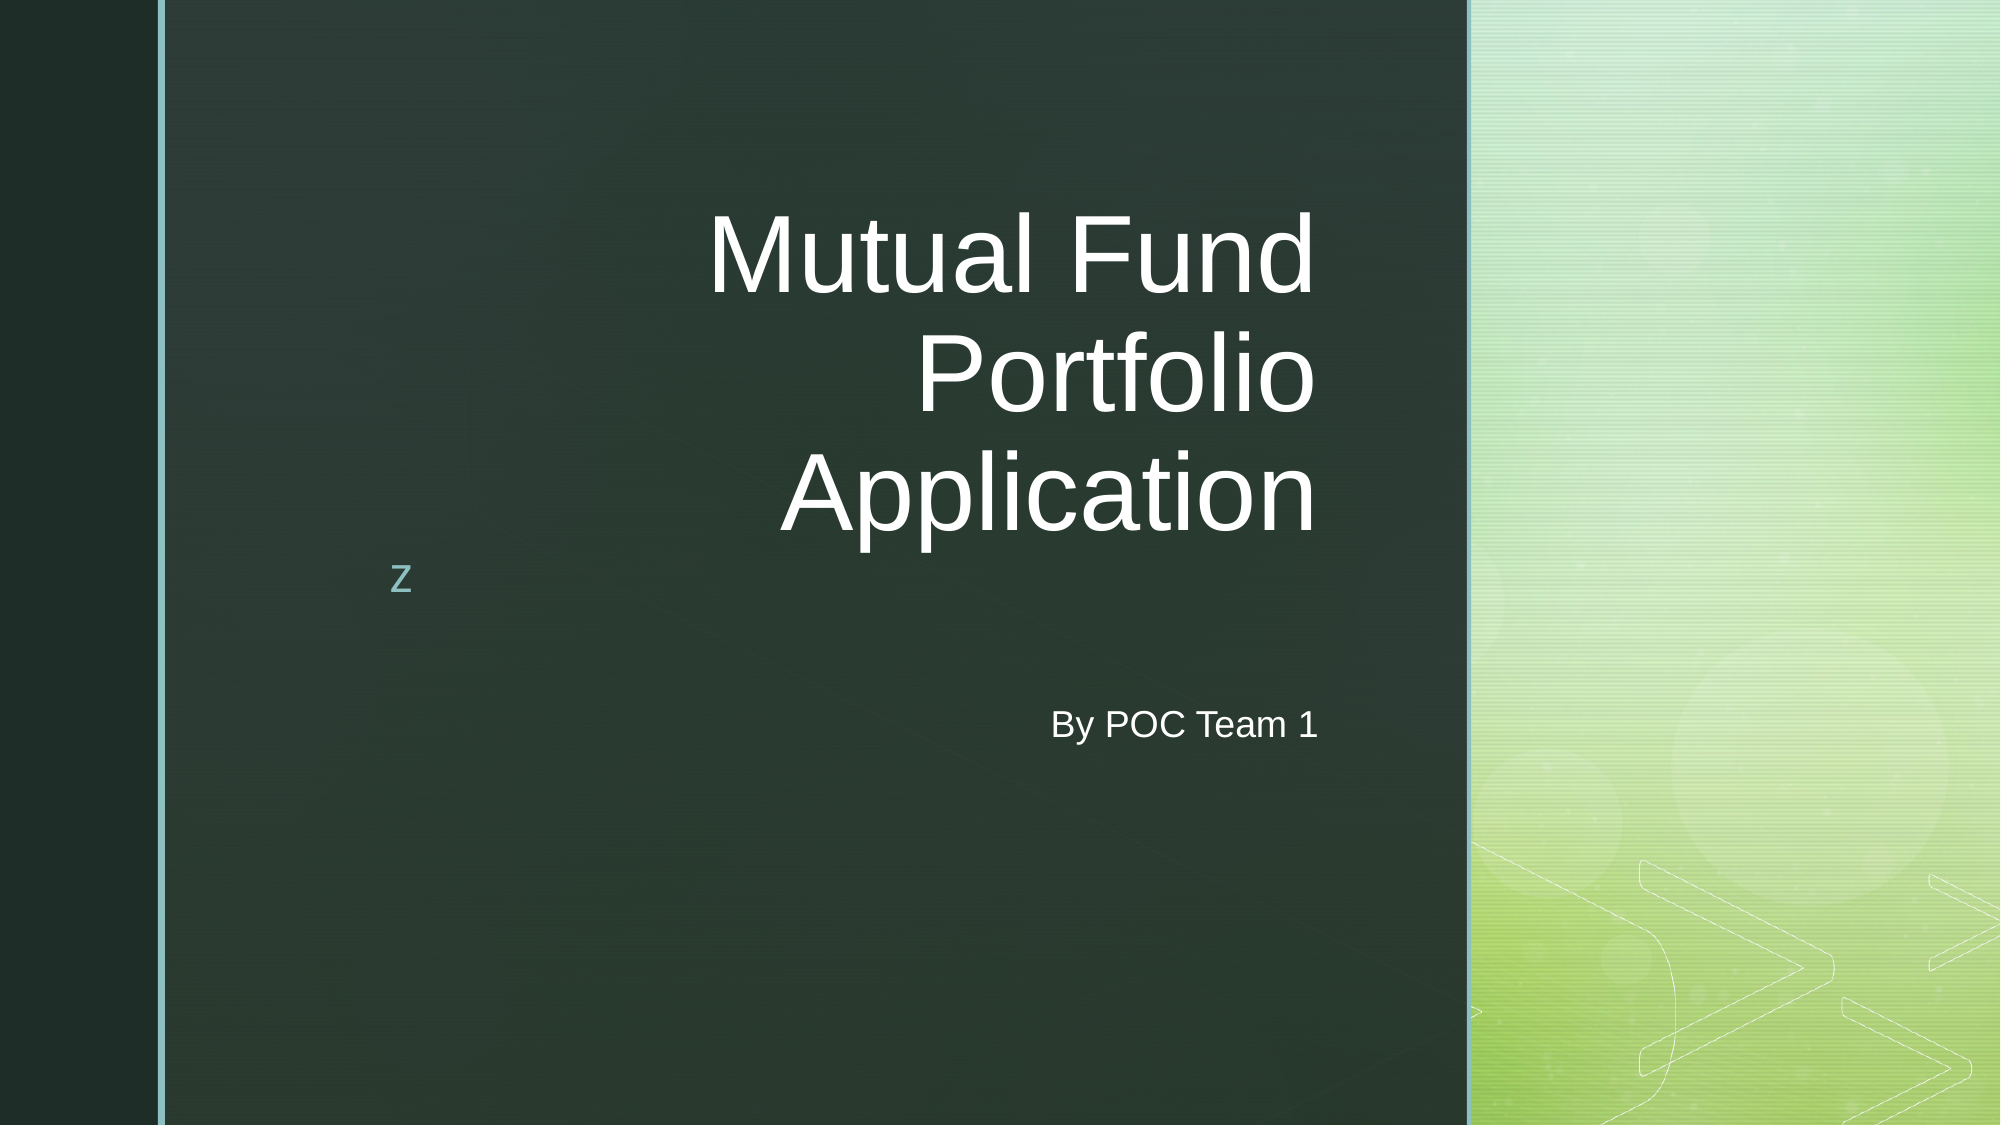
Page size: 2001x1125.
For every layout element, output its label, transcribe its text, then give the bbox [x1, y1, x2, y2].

subtitle By POC Team 1 [1019, 671, 1334, 753]
title Mutual Fund Portfolio Application [428, 190, 1334, 563]
picture [1472, 0, 2001, 1125]
